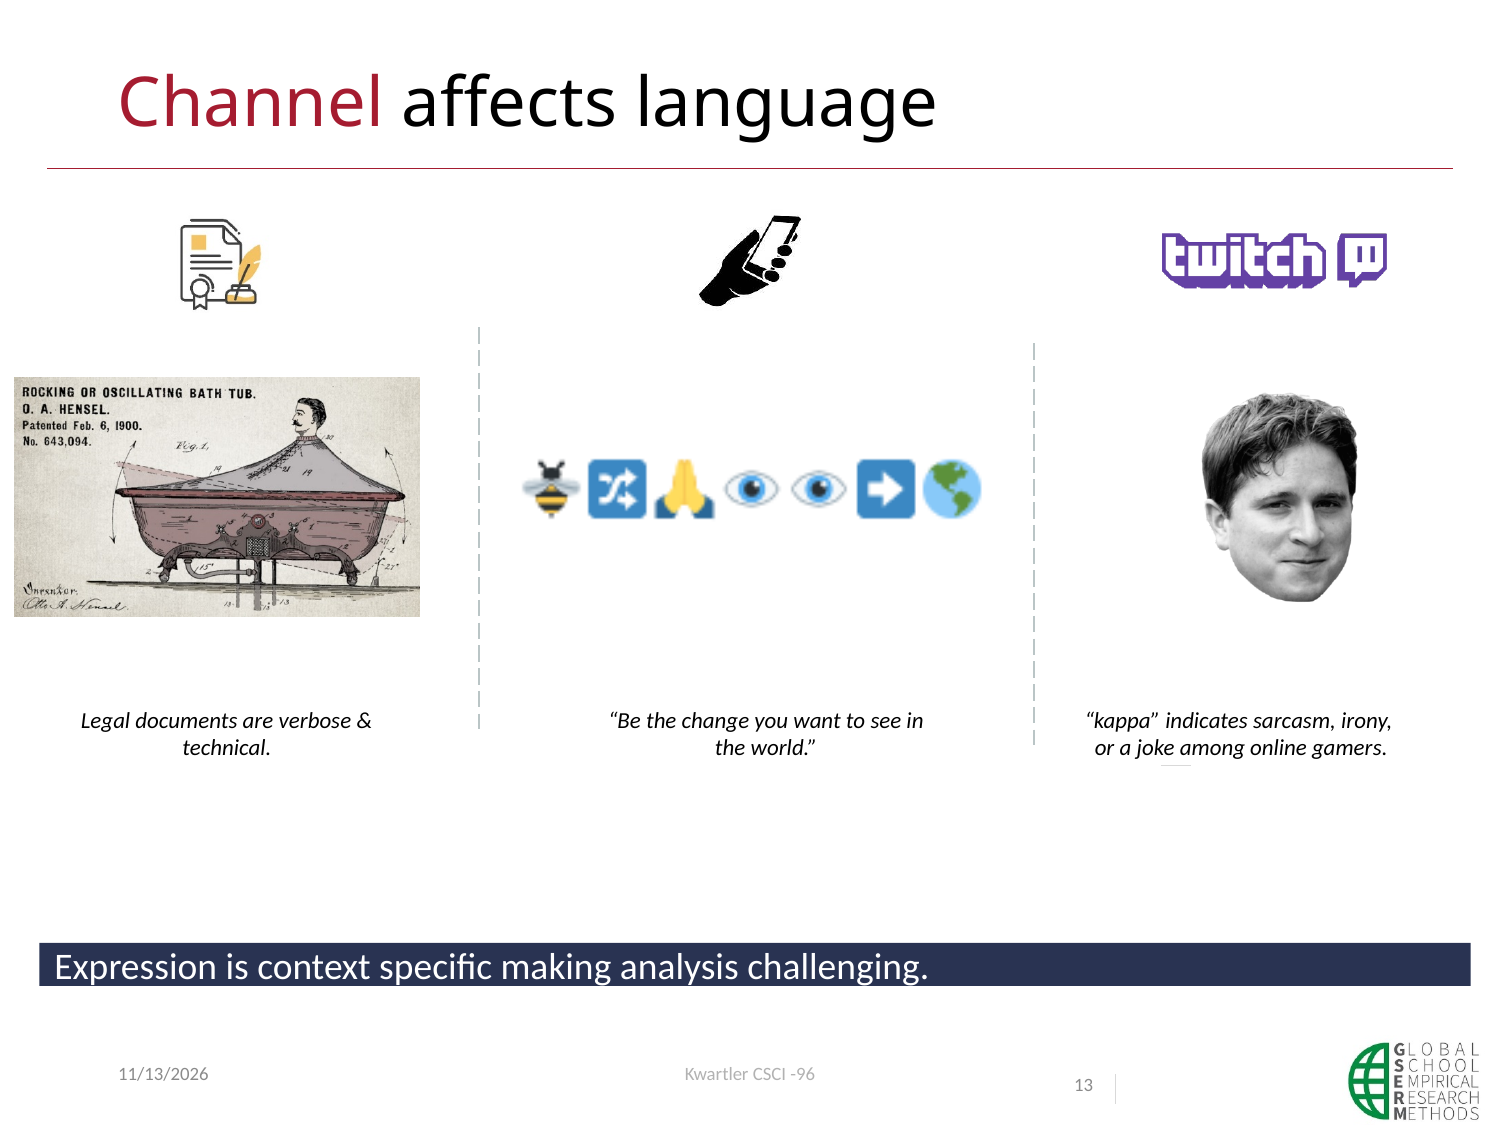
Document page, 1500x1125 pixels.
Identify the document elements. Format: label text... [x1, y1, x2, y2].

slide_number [103, 1042, 441, 1103]
text_box “kappa” indicates sarcasm, irony, or a joke among online gamers. [1059, 697, 1424, 768]
text_box Expression is context specific making analysis challenging. [38, 942, 1472, 987]
picture [686, 197, 814, 324]
picture [518, 439, 995, 538]
footer Kwartler CSCI -96 [496, 1042, 1004, 1103]
picture [1151, 369, 1407, 625]
text_box Legal documents are verbose & technical. [60, 697, 394, 768]
title Channel affects language [103, 59, 1397, 157]
slide_number 13 [1059, 1042, 1200, 1103]
picture [1342, 1035, 1500, 1125]
text_box “Be the change you want to see in the world.” [587, 697, 945, 768]
picture [1160, 231, 1388, 290]
picture [158, 202, 275, 319]
picture [14, 377, 420, 617]
